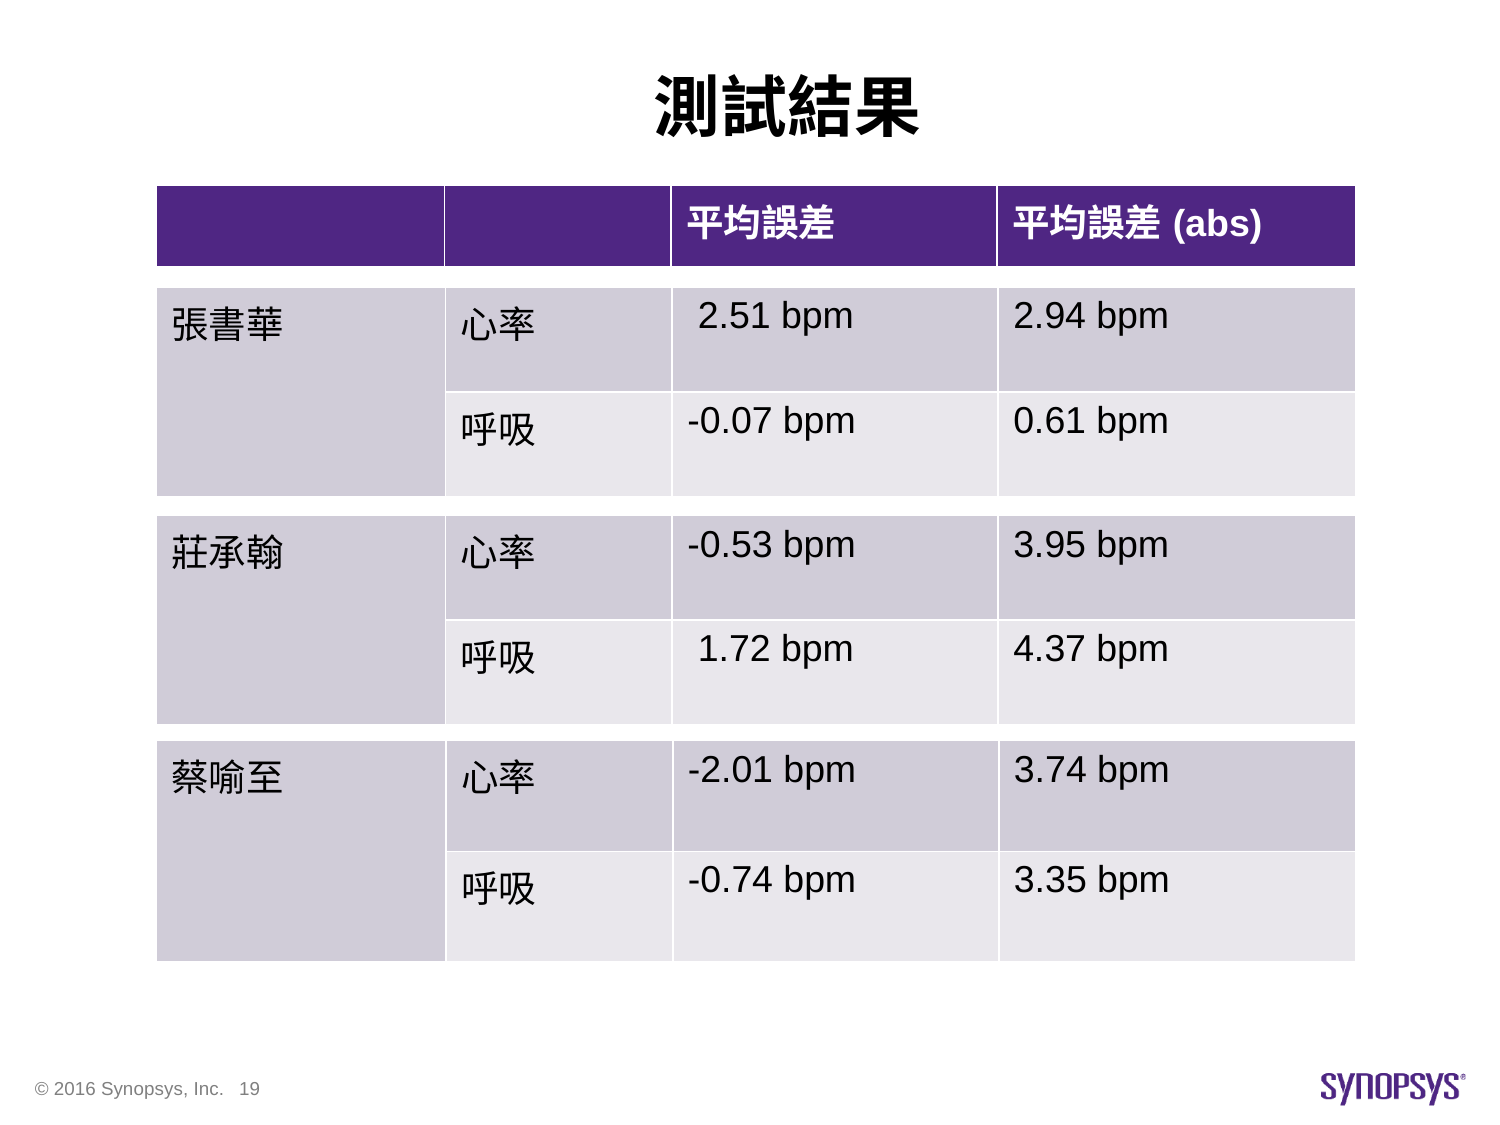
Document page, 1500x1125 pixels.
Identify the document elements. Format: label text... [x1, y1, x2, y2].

table_header 莊承翰 [157, 516, 445, 724]
table_cell 呼吸 [447, 852, 672, 961]
table_cell -0.07 bpm [673, 393, 997, 496]
table_header 3.95 bpm [999, 516, 1355, 619]
table_cell 4.37 bpm [999, 621, 1355, 724]
table_header [157, 186, 444, 266]
table_cell 1.72 bpm [673, 621, 997, 724]
table_header -0.53 bpm [673, 516, 997, 619]
title 測試結果 [75, 11, 1500, 199]
table_header -2.01 bpm [674, 741, 998, 851]
table_header 2.51 bpm [673, 288, 997, 391]
table_header 心率 [447, 741, 672, 851]
table_cell 0.61 bpm [999, 393, 1355, 496]
table_header [445, 186, 670, 266]
table_cell 3.35 bpm [1000, 852, 1355, 961]
table_cell -0.74 bpm [674, 852, 998, 961]
table_header 心率 [446, 516, 671, 619]
table_header 心率 [446, 288, 671, 391]
table_cell 呼吸 [446, 393, 671, 496]
table_header 蔡喻至 [157, 741, 445, 961]
table_header 2.94 bpm [999, 288, 1355, 391]
table_header 3.74 bpm [1000, 741, 1355, 851]
table_cell 呼吸 [446, 621, 671, 724]
table_header 平均誤差(abs) [998, 186, 1355, 266]
picture [1321, 1073, 1466, 1108]
table_header 張書華 [157, 288, 445, 496]
table_header 平均誤差 [672, 186, 996, 266]
